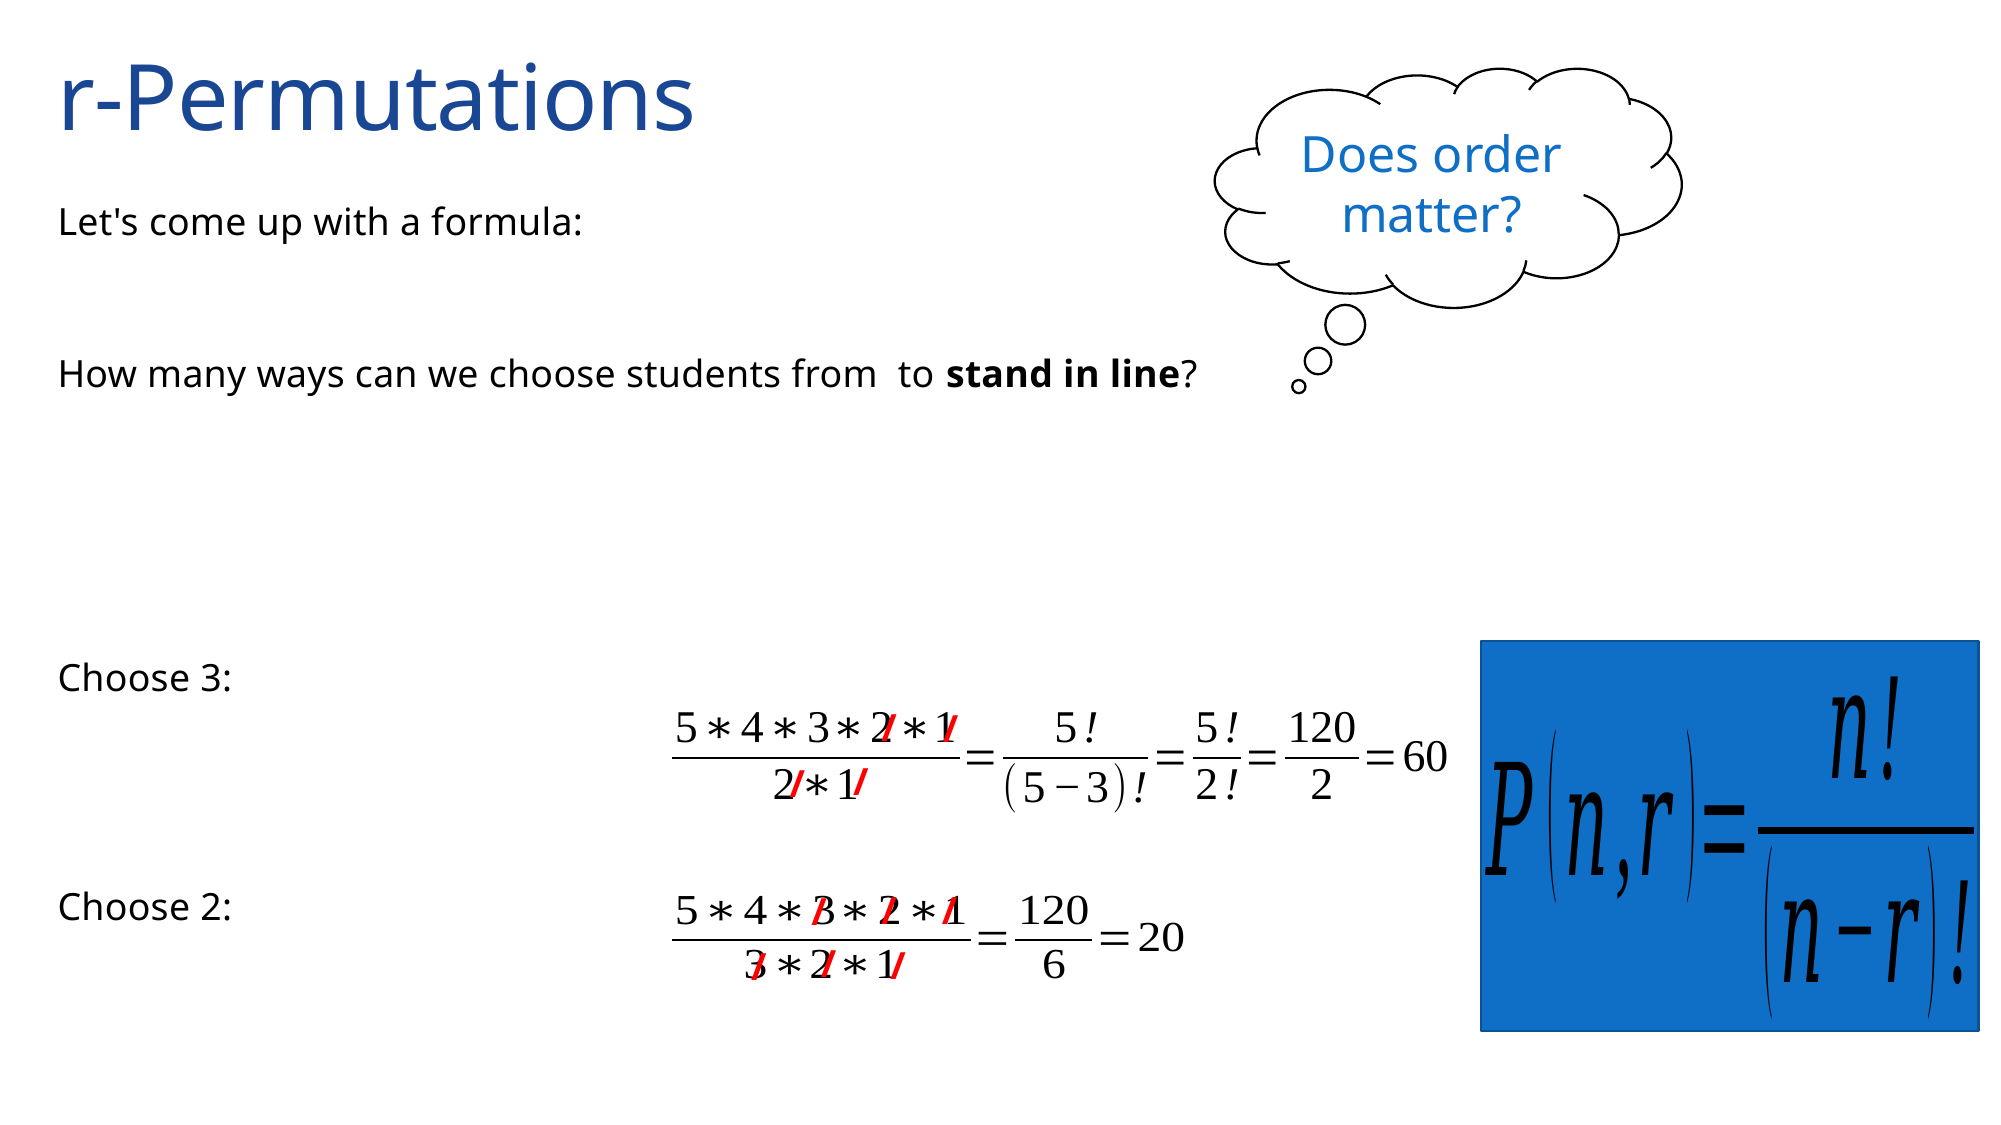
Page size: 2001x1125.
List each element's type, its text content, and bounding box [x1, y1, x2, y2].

title r-Permutations [42, 38, 1955, 158]
text_box Does order matter? [1324, 303, 1367, 346]
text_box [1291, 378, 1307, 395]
text_box Does order matter? [1303, 346, 1333, 376]
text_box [773, 696, 975, 814]
text_box Does order matter? [1213, 67, 1683, 310]
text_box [734, 879, 974, 997]
